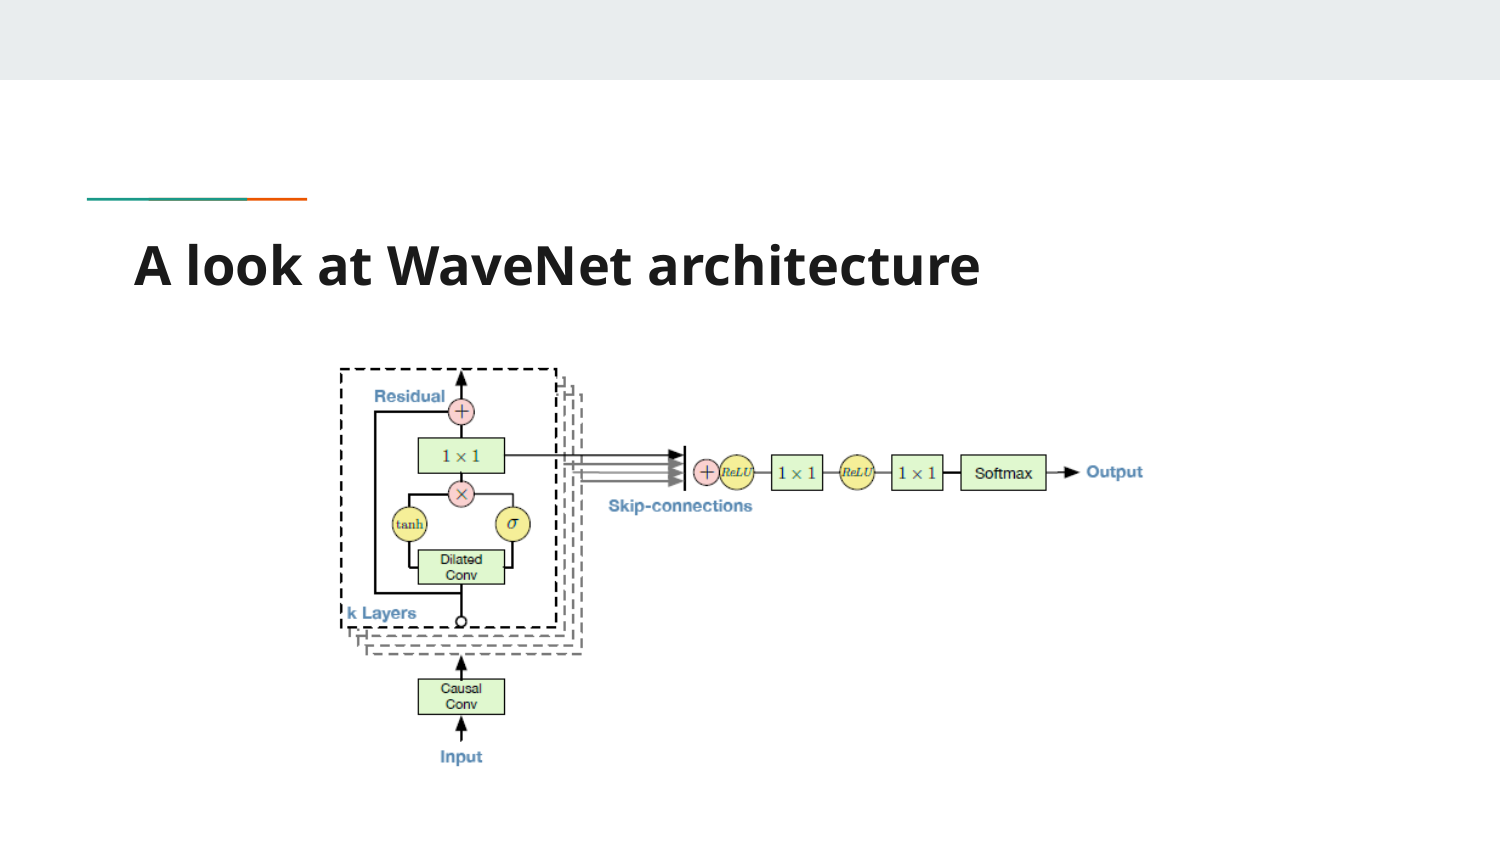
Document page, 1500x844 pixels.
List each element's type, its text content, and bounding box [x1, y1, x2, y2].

title A look at WaveNet architecture [119, 216, 1381, 305]
picture [294, 340, 1157, 776]
